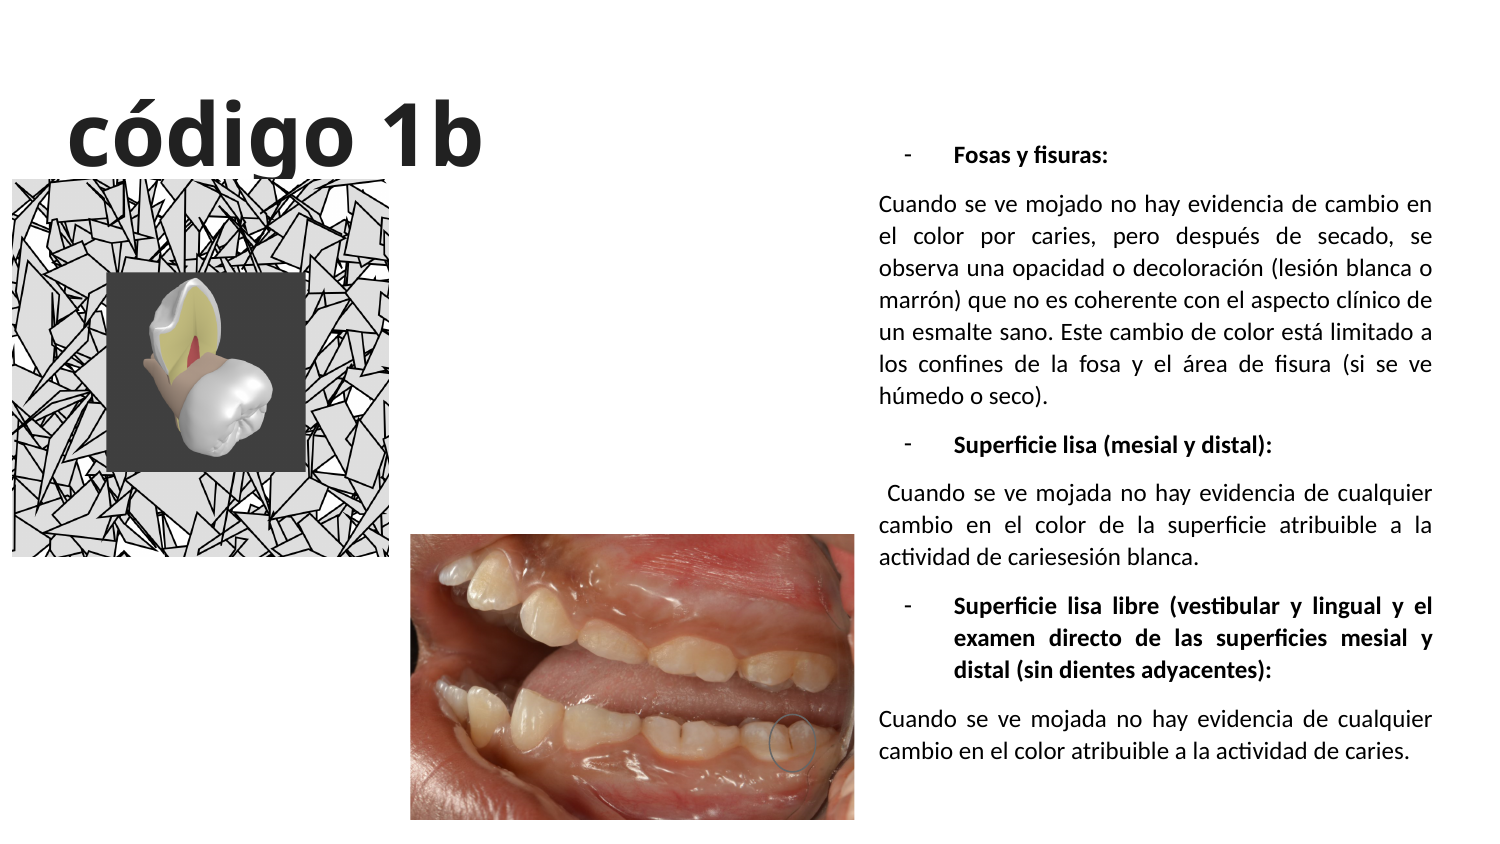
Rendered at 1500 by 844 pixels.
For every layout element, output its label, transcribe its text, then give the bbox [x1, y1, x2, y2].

title código 1b [51, 48, 1449, 180]
picture [11, 179, 390, 557]
picture [410, 534, 855, 820]
list Fosas y fisuras: Cuando se ve mojado no hay evidencia de cambio en el color por caries, pero después de secado, se observa una opacidad o decoloración (lesión blanca o marrón) que no es coherente con el aspecto clínico de un esmalte sano. Este cambio de color está limitado a los confines de la fosa y el área de fisura (si se ve húmedo o seco). Superficie lisa (mesial y distal): Cuando se ve mojada no hay evidencia de cualquier cambio en el color de la superficie atribuible a la actividad de cariesesión blanca. Superficie lisa libre (vestibular y lingual y el examen directo de las superficies mesial y distal (sin dientes adyacentes): Cuando se ve mojada no hay evidencia de cualquier cambio en el color atribuible a la actividad de caries. [863, 121, 1449, 806]
